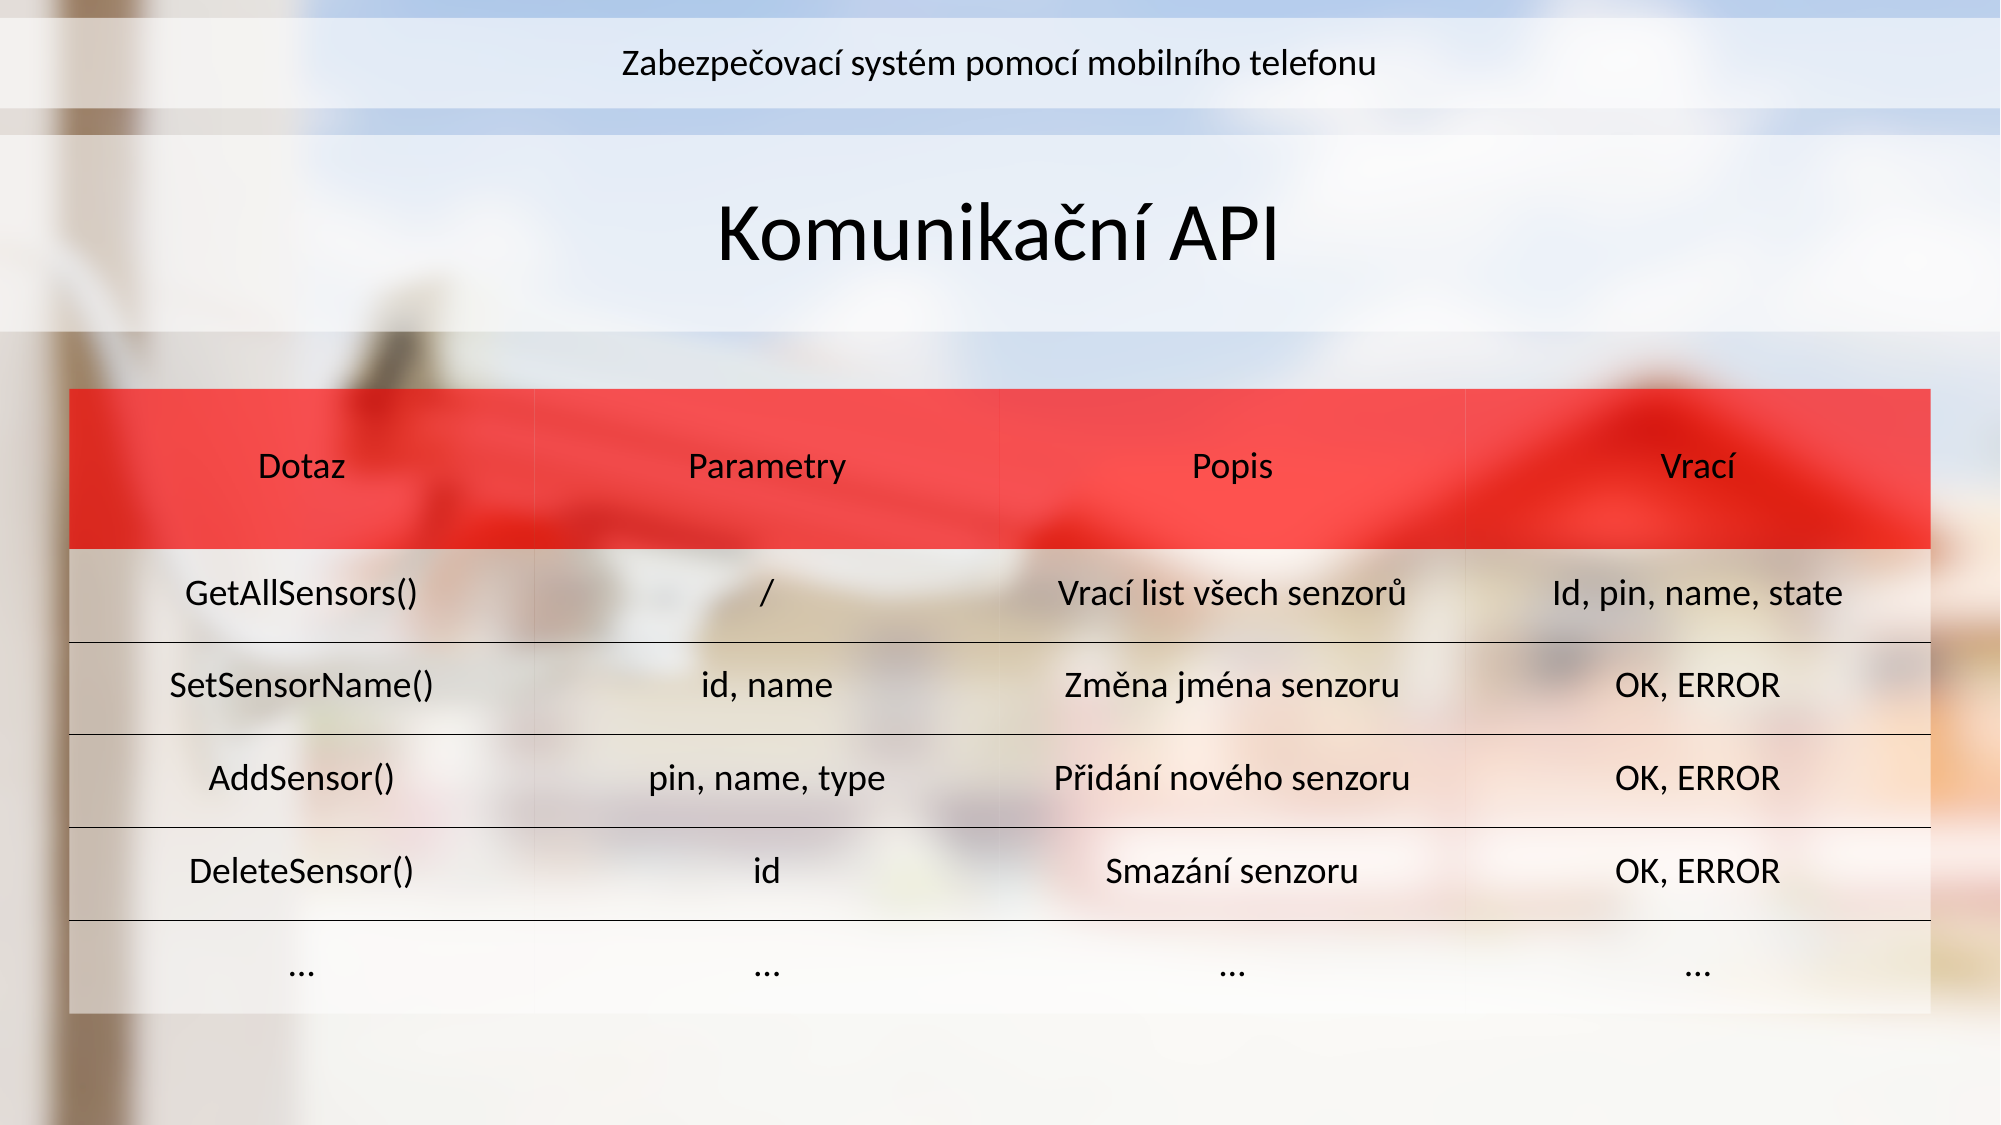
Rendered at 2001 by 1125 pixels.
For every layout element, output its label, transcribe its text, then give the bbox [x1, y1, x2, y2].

table_cell Změna jména senzoru [1000, 643, 1465, 734]
table_cell GetAllSensors() [69, 549, 535, 642]
table_cell SetSensorName() [69, 643, 535, 734]
table_cell OK, ERROR [1465, 735, 1931, 827]
table_header Parametry [535, 389, 1000, 549]
table_cell Vrací list všech senzorů [1000, 549, 1465, 642]
table_header Vrací [1465, 389, 1931, 549]
table_cell Id, pin, name, state [1465, 549, 1931, 642]
table_cell … [1000, 921, 1465, 1014]
table_cell … [535, 921, 1000, 1014]
table_cell pin, name, type [535, 735, 1000, 827]
table_cell AddSensor() [69, 735, 535, 827]
table_cell … [69, 921, 535, 1014]
subtitle Zabezpečovací systém pomocí mobilního telefonu [0, 17, 2000, 109]
table_cell … [1465, 921, 1931, 1014]
text_box Komunikační API [0, 135, 2000, 332]
table_header Dotaz [69, 389, 535, 549]
table_cell Smazání senzoru [1000, 828, 1465, 920]
table_cell DeleteSensor() [69, 828, 535, 920]
table_header Popis [1000, 389, 1465, 549]
table_cell Přidání nového senzoru [1000, 735, 1465, 827]
table_cell id, name [535, 643, 1000, 734]
picture [0, 0, 2001, 1125]
table_cell id [535, 828, 1000, 920]
table_cell OK, ERROR [1465, 643, 1931, 734]
table_cell OK, ERROR [1465, 828, 1931, 920]
table_cell / [535, 549, 1000, 642]
